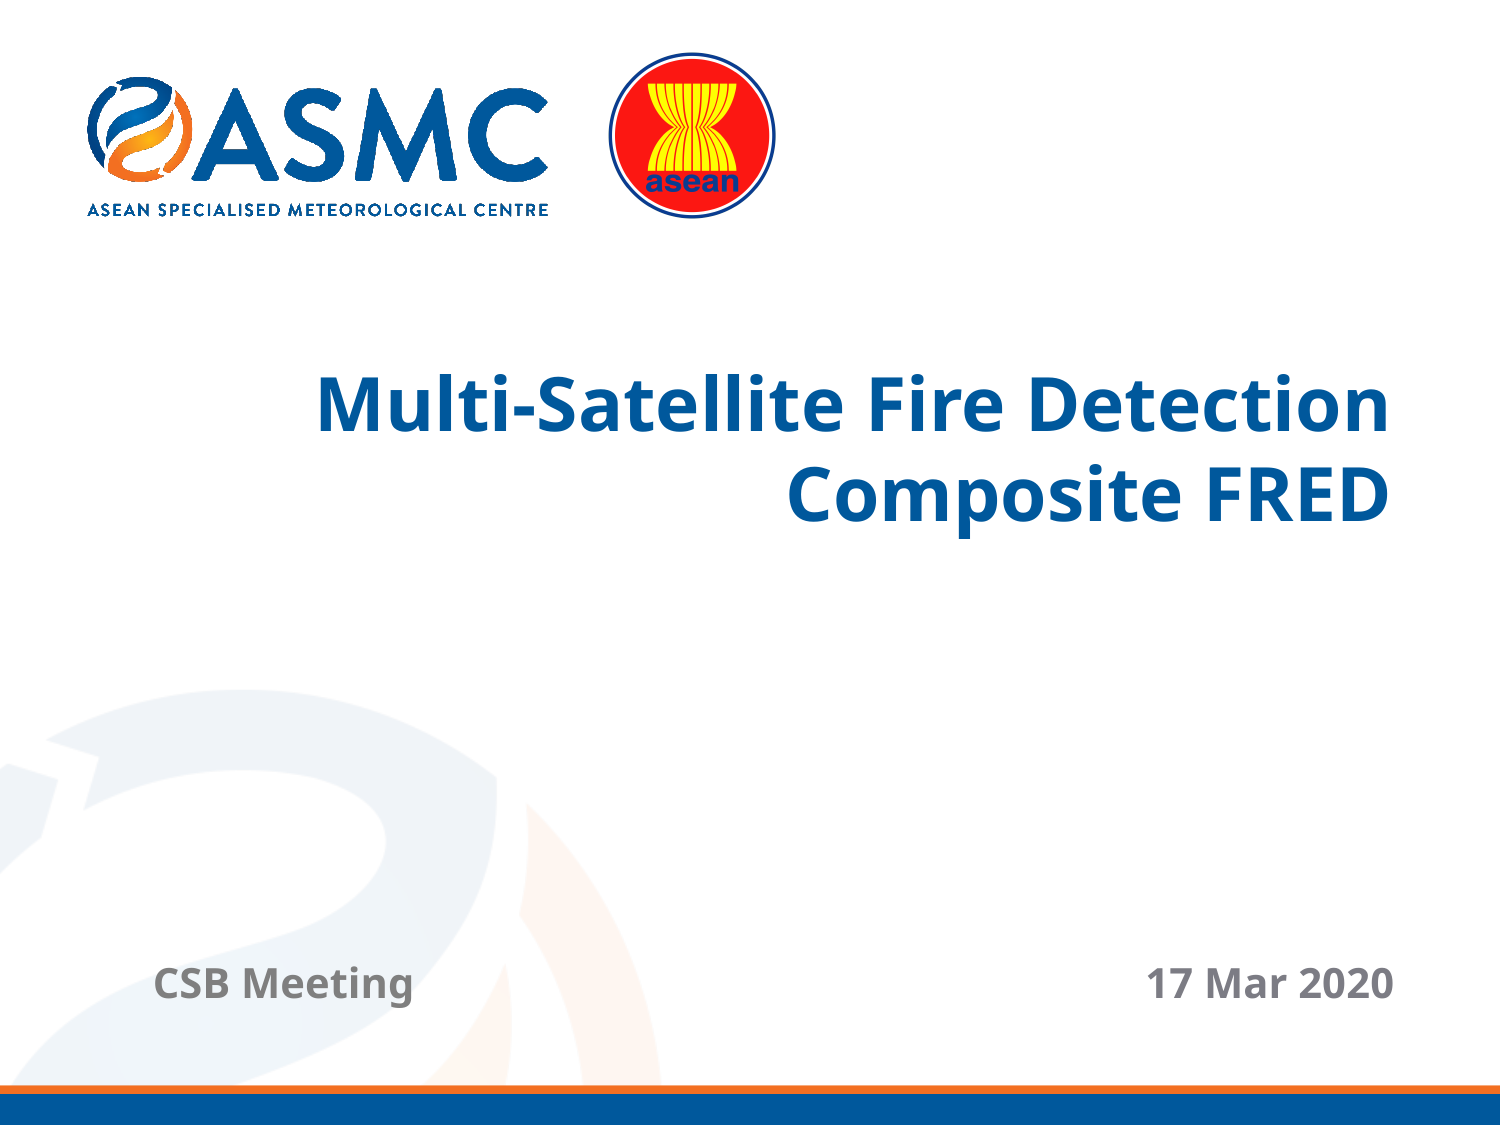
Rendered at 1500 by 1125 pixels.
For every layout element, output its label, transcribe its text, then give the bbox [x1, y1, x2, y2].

list CSB Meeting [137, 928, 833, 1036]
title Multi-Satellite Fire Detection Composite FRED [15, 326, 1408, 568]
list 17 Mar 2020 [1066, 928, 1410, 1035]
picture [606, 50, 778, 221]
picture [84, 71, 550, 221]
